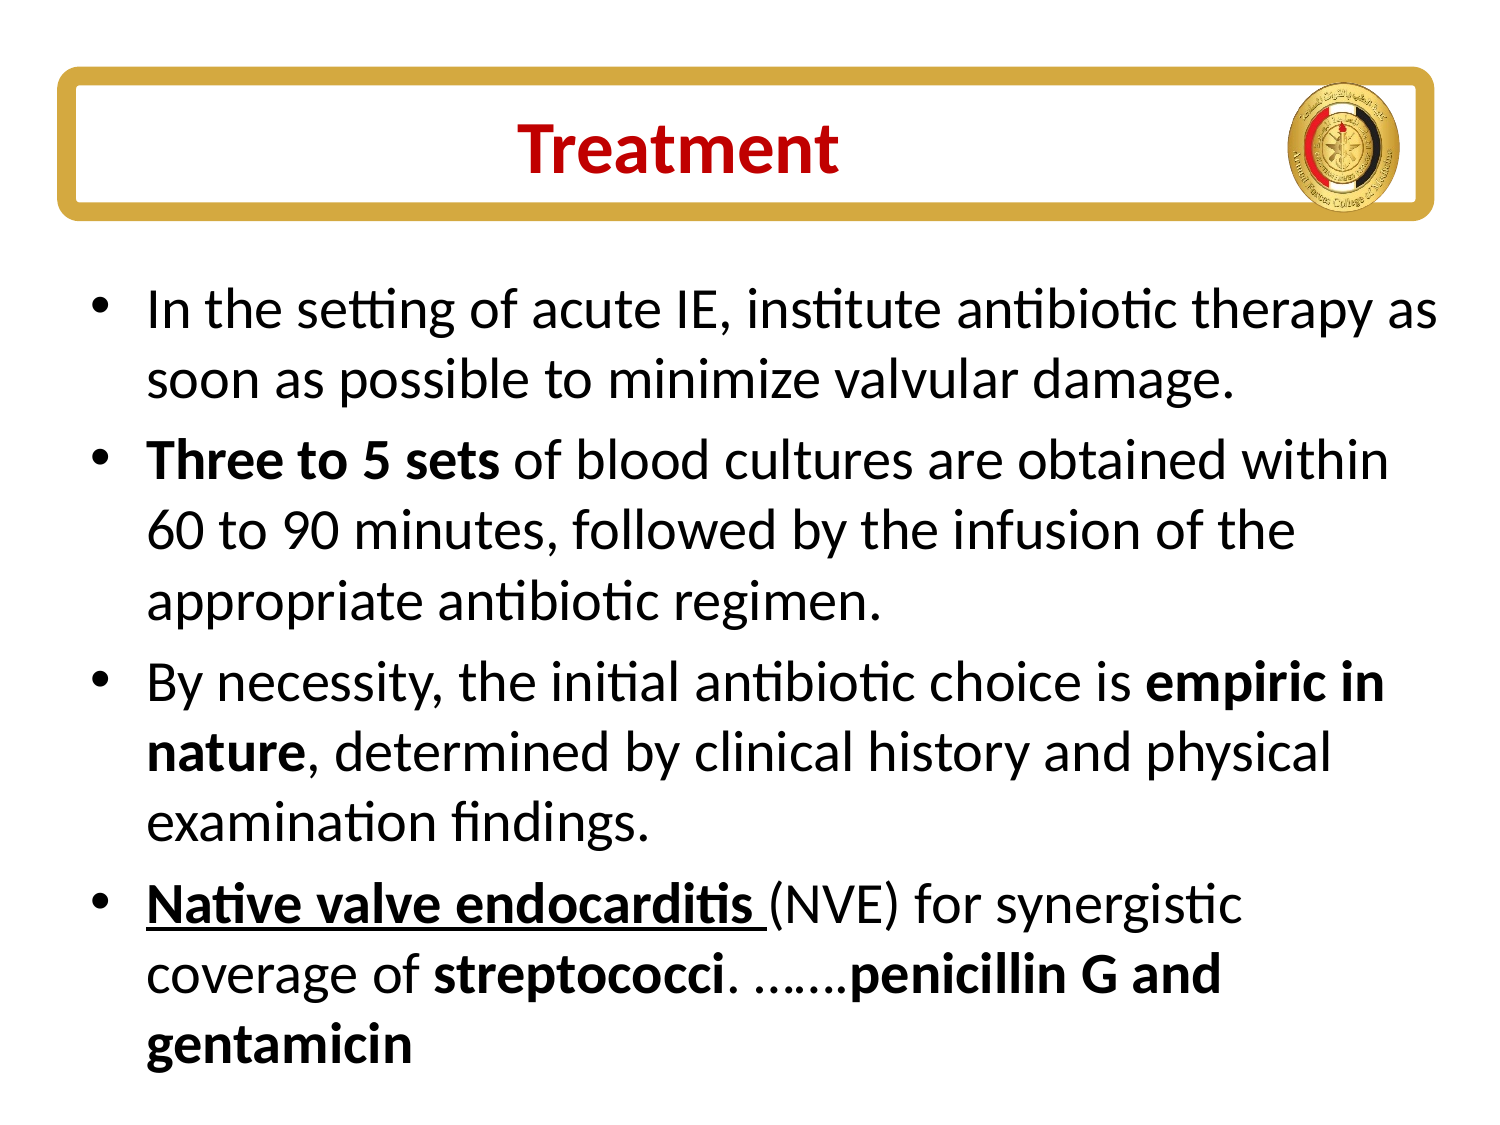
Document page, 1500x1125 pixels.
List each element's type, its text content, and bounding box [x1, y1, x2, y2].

list In the setting of acute IE, institute antibiotic therapy as soon as possible to minimize valvular damage. Three to 5 sets of blood cultures are obtained within 60 to 90 minutes, followed by the infusion of the appropriate antibiotic regimen. By necessity, the initial antibiotic choice is empiric in nature, determined by clinical history and physical examination findings. Native valve endocarditis (NVE) for synergistic coverage of streptococci. …….penicillin G and gentamicin [75, 262, 1475, 1088]
picture [1292, 82, 1400, 213]
title Treatment [66, 98, 1292, 189]
